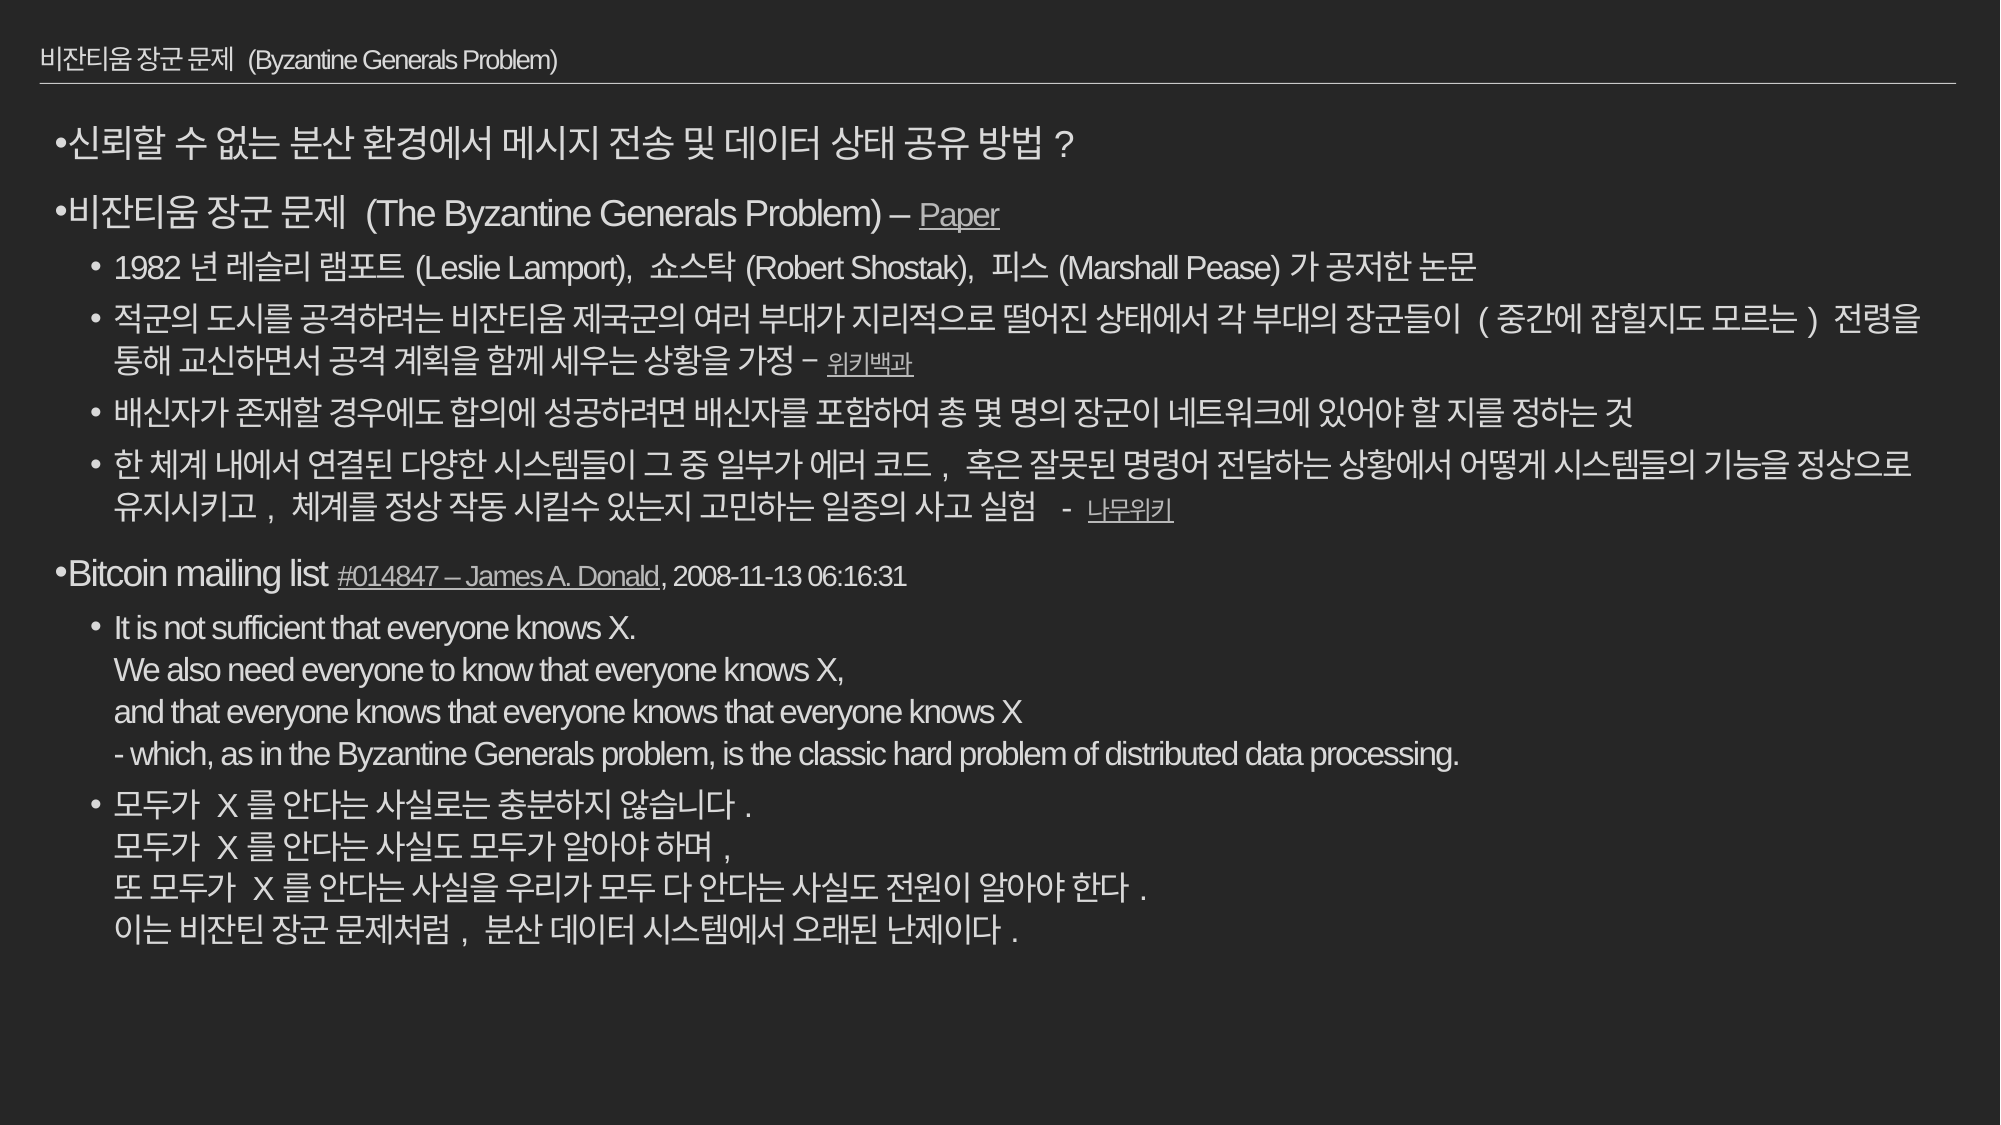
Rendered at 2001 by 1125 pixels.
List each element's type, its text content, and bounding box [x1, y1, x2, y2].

title 비잔티움 장군 문제 (Byzantine Generals Problem) [39, 31, 1961, 84]
text_box 신뢰할 수 없는 분산 환경에서 메시지 전송 및 데이터 상태 공유 방법? 비잔티움 장군 문제 (The Byzantine Generals Problem) – Paper 1982년 레슬리 램포트(Leslie Lamport), 쇼스탁(Robert Shostak), 피스(Marshall Pease)가 공저한 논문 적군의 도시를 공격하려는 비잔티움 제국군의 여러 부대가 지리적으로 떨어진 상태에서 각 부대의 장군들이 (중간에 잡힐지도 모르는) 전령을 통해 교신하면서 공격 계획을 함께 세우는 상황을 가정 – 위키백과 배신자가 존재할 경우에도 합의에 성공하려면 배신자를 포함하여 총 몇 명의 장군이 네트워크에 있어야 할 지를 정하는 것 한 체계 내에서 연결된 다양한 시스템들이 그 중 일부가 에러 코드, 혹은 잘못된 명령어 전달하는 상황에서 어떻게 시스템들의 기능을 정상으로 유지시키고, 체계를 정상 작동 시킬수 있는지 고민하는 일종의 사고 실험 - 나무위키 Bitcoin mailing list #014847 – James A. Donald, 2008-11-13 06:16:31 It is not sufficient that everyone knows X. We also need everyone to know that everyone knows X, and that everyone knows that everyone knows that everyone knows X - which, as in the Byzantine Generals problem, is the classic hard problem of distributed data processing. 모두가 X를 안다는 사실로는 충분하지 않습니다. 모두가 X를 안다는 사실도 모두가 알아야 하며, 또 모두가 X를 안다는 사실을 우리가 모두 다 안다는 사실도 전원이 알아야 한다. 이는 비잔틴 장군 문제처럼, 분산 데이터 시스템에서 오래된 난제이다. [39, 110, 1957, 1100]
